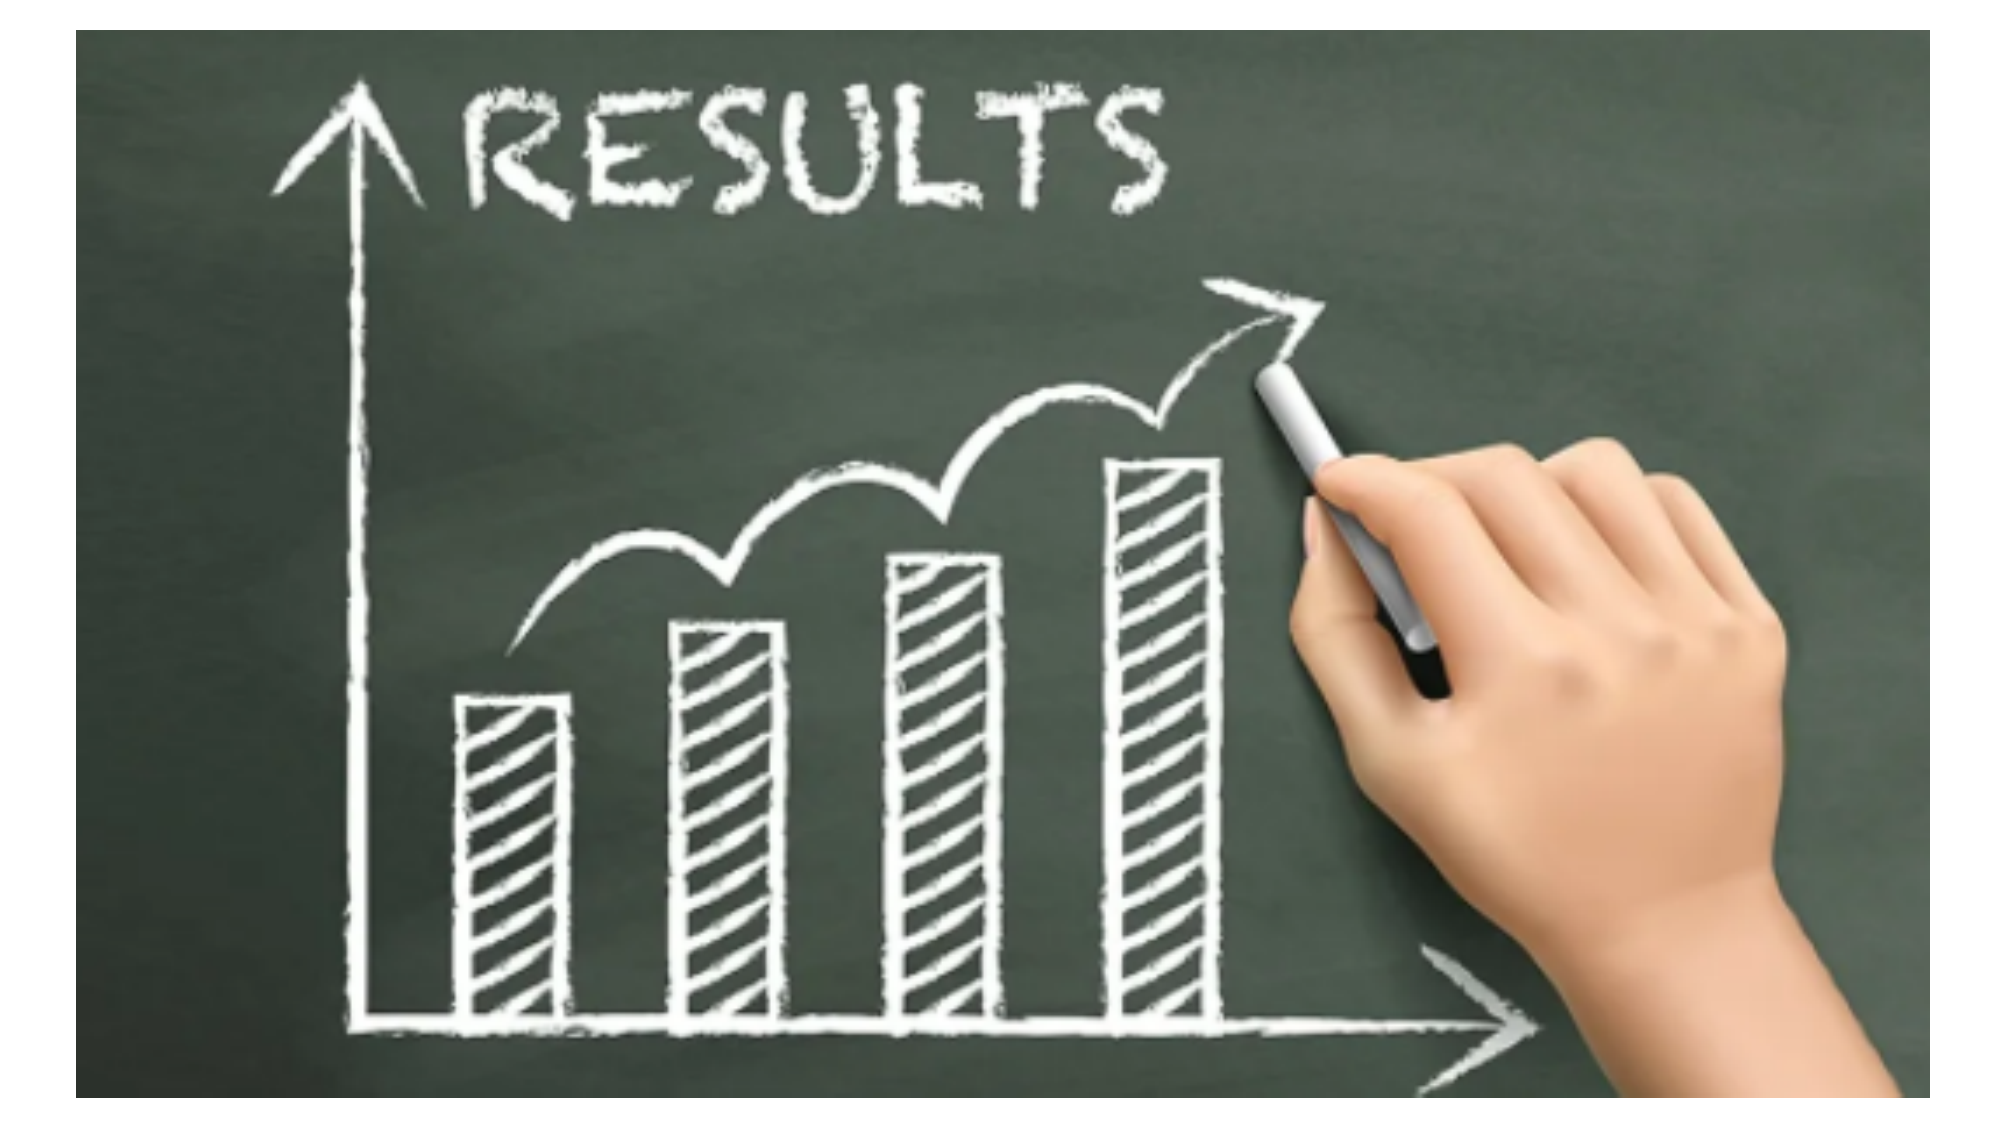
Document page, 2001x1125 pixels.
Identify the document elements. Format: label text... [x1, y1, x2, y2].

slide_number 13 [137, 1098, 588, 1103]
picture [76, 30, 1930, 1098]
